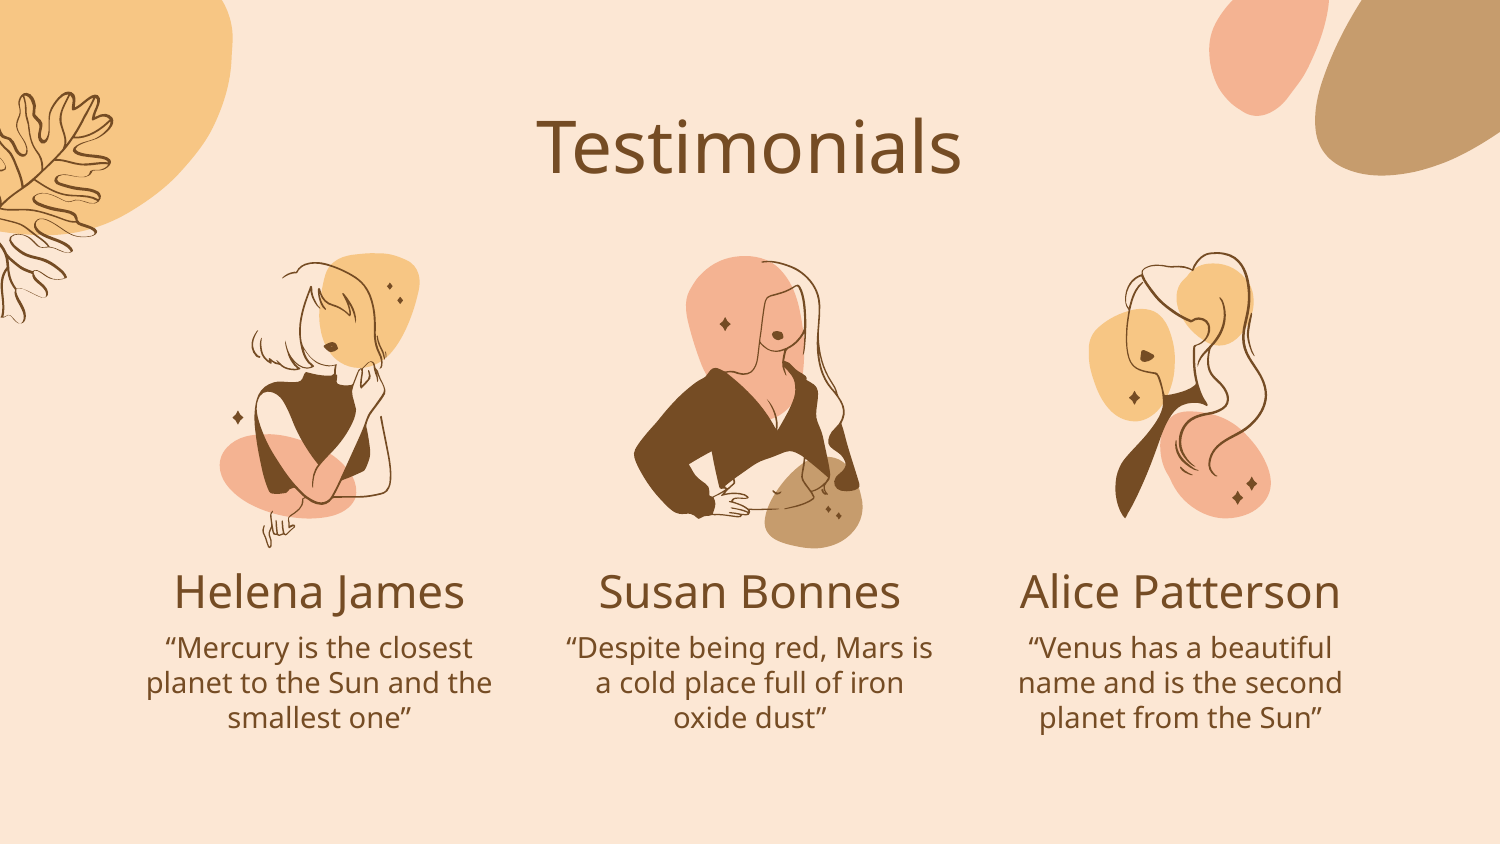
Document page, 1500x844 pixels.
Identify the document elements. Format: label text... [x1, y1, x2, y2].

title Testimonials [97, 107, 1402, 181]
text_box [1088, 251, 1273, 519]
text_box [218, 253, 421, 549]
title Alice Patterson [980, 553, 1382, 614]
subtitle “Despite being red, Mars is a cold place full of iron oxide dust” [549, 614, 951, 746]
subtitle “Venus has a beautiful name and is the second planet from the Sun” [980, 614, 1382, 746]
subtitle “Mercury is the closest planet to the Sun and the smallest one” [118, 628, 520, 746]
title Susan Bonnes [549, 553, 951, 614]
title Helena James [118, 553, 520, 628]
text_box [633, 255, 863, 549]
